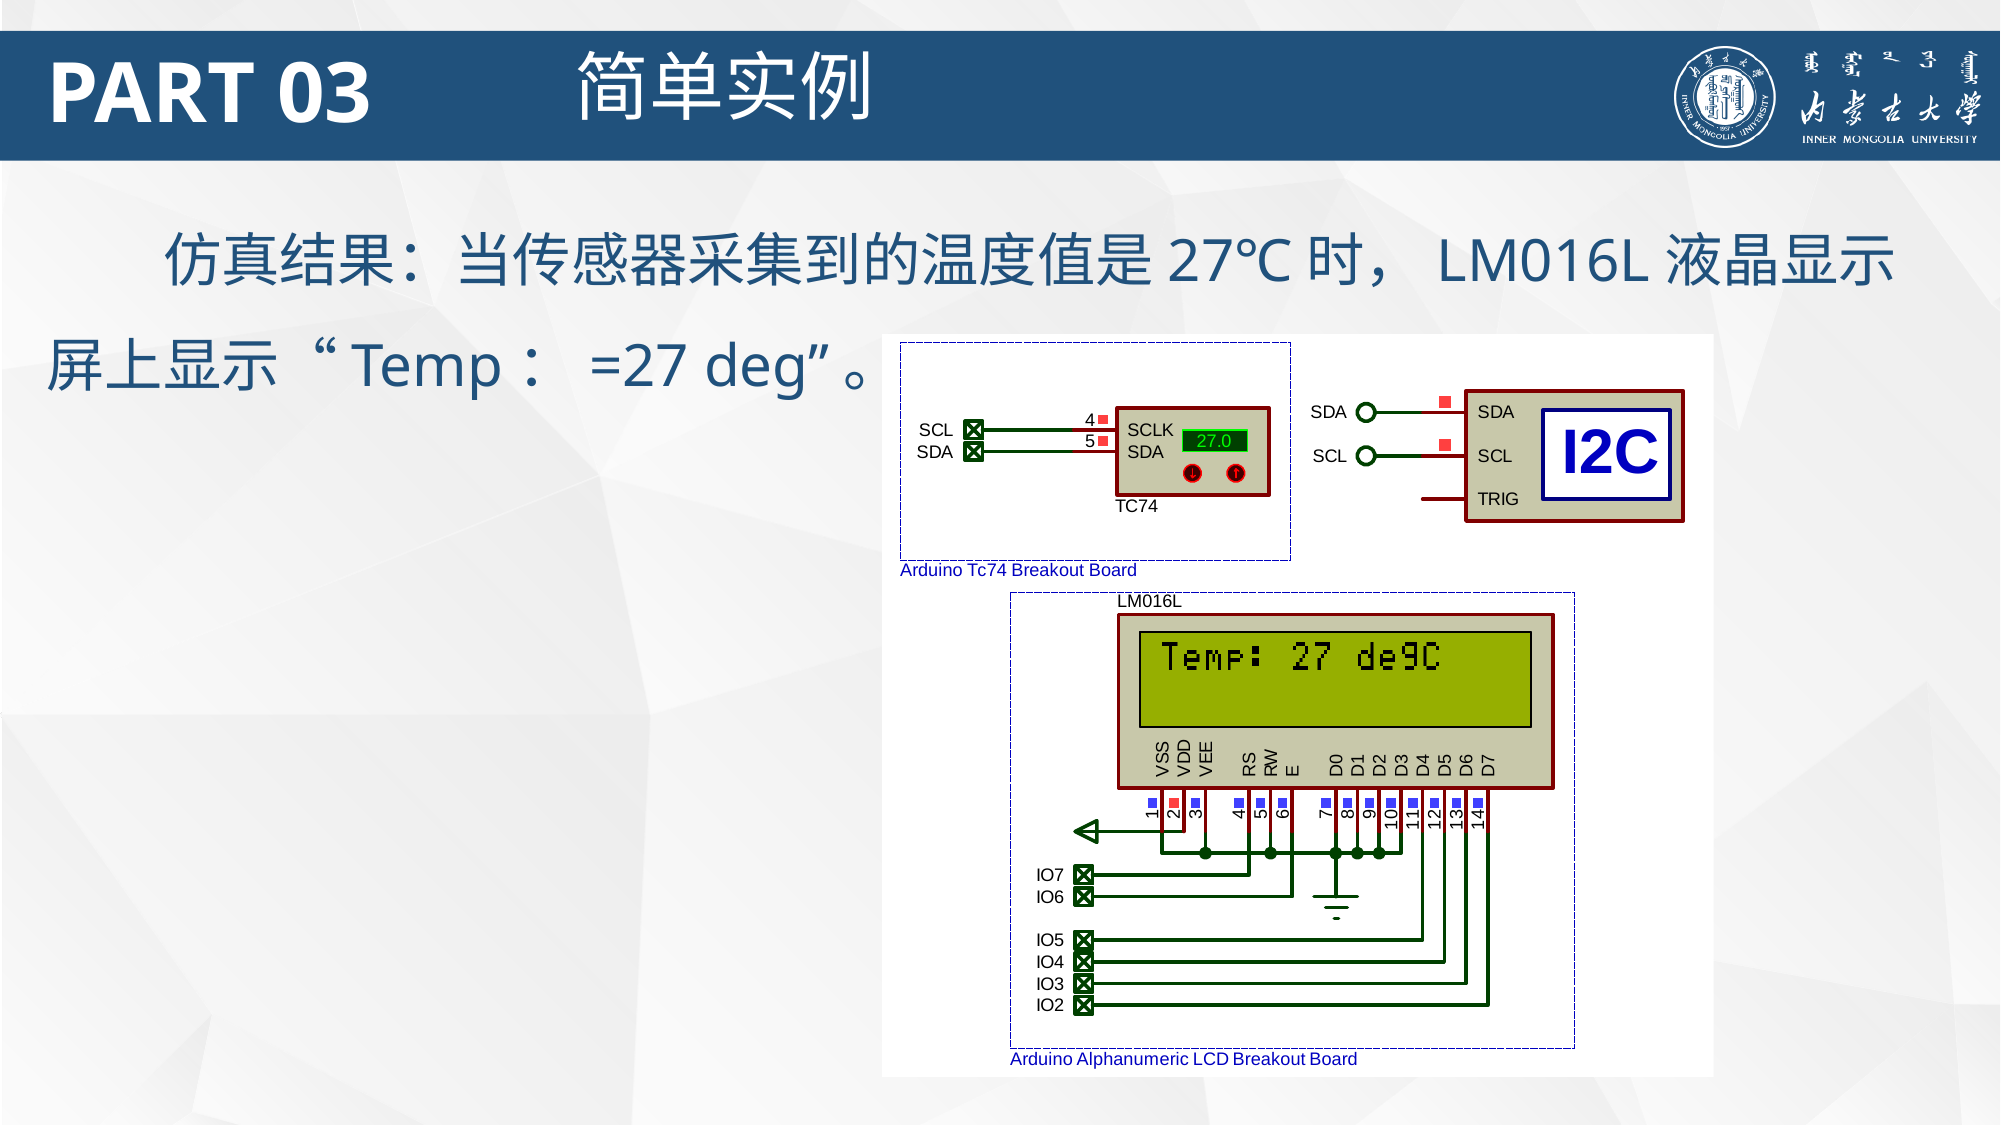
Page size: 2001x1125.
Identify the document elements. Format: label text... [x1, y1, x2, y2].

list PART 03 [32, 42, 481, 148]
list 简单实例 [559, 42, 1485, 158]
text_box 仿真结果：当传感器采集到的温度值是27℃时，LM016L液晶显示屏上显示“Temp：=27 deg”。 [31, 181, 1969, 406]
picture [1673, 46, 1986, 150]
picture [0, 0, 2001, 1125]
